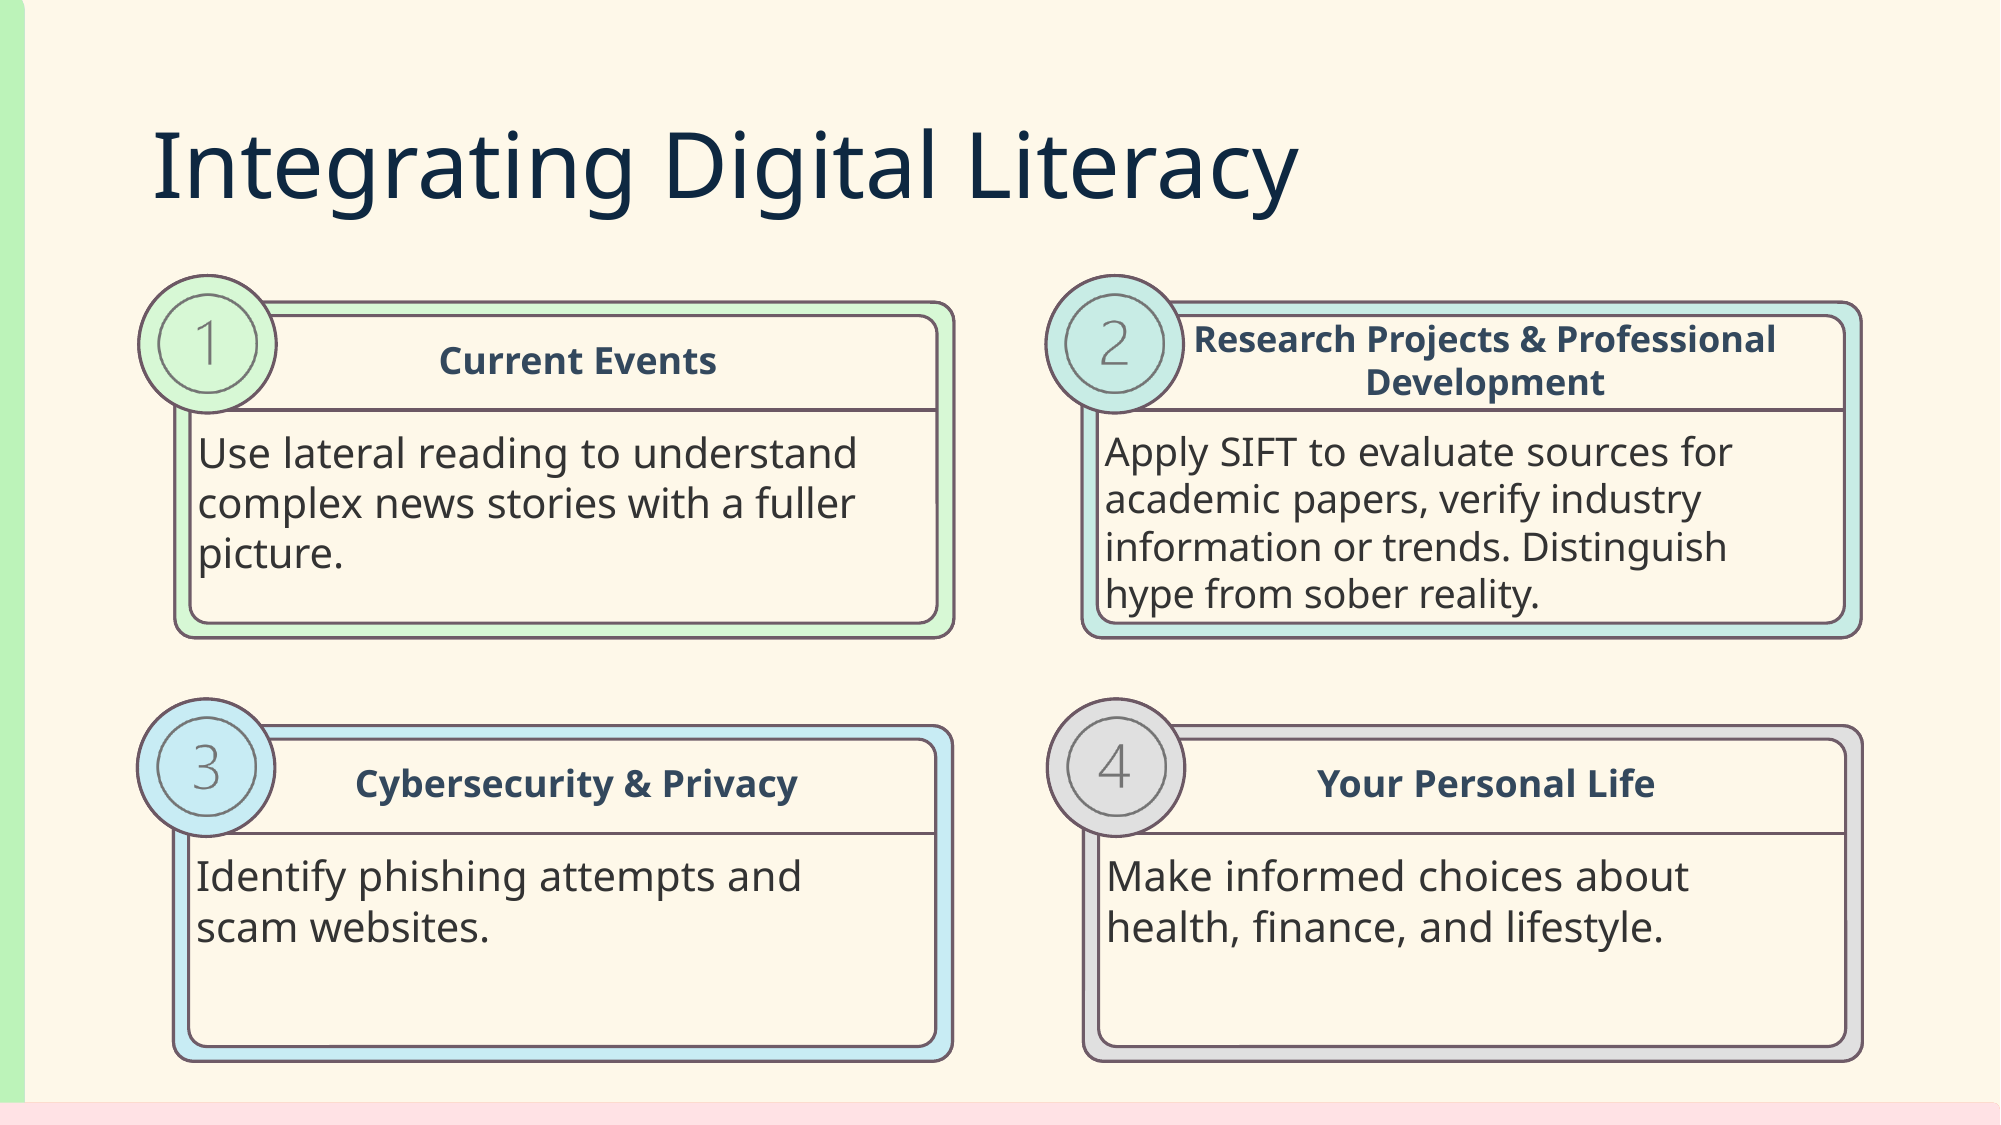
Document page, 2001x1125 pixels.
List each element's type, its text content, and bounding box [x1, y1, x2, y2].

list Identify phishing attempts and scam websites. [180, 842, 921, 1053]
list Make informed choices about health, finance, and lifestyle. [1090, 842, 1831, 1053]
list Use lateral reading to understand complex news stories with a fuller picture. [182, 419, 922, 629]
list Apply SIFT to evaluate sources for academic papers, verify industry information or trends. Distinguish hype from sober reality. [1089, 419, 1830, 629]
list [143, 279, 272, 408]
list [142, 703, 270, 831]
title Integrating Digital Literacy [137, 59, 1863, 278]
list Your Personal Life [1151, 732, 1822, 834]
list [1052, 703, 1180, 831]
list Current Events [243, 308, 914, 410]
list Cybersecurity & Privacy [241, 732, 912, 834]
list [1051, 279, 1179, 408]
list Research Projects & Professional Development [1150, 308, 1821, 410]
